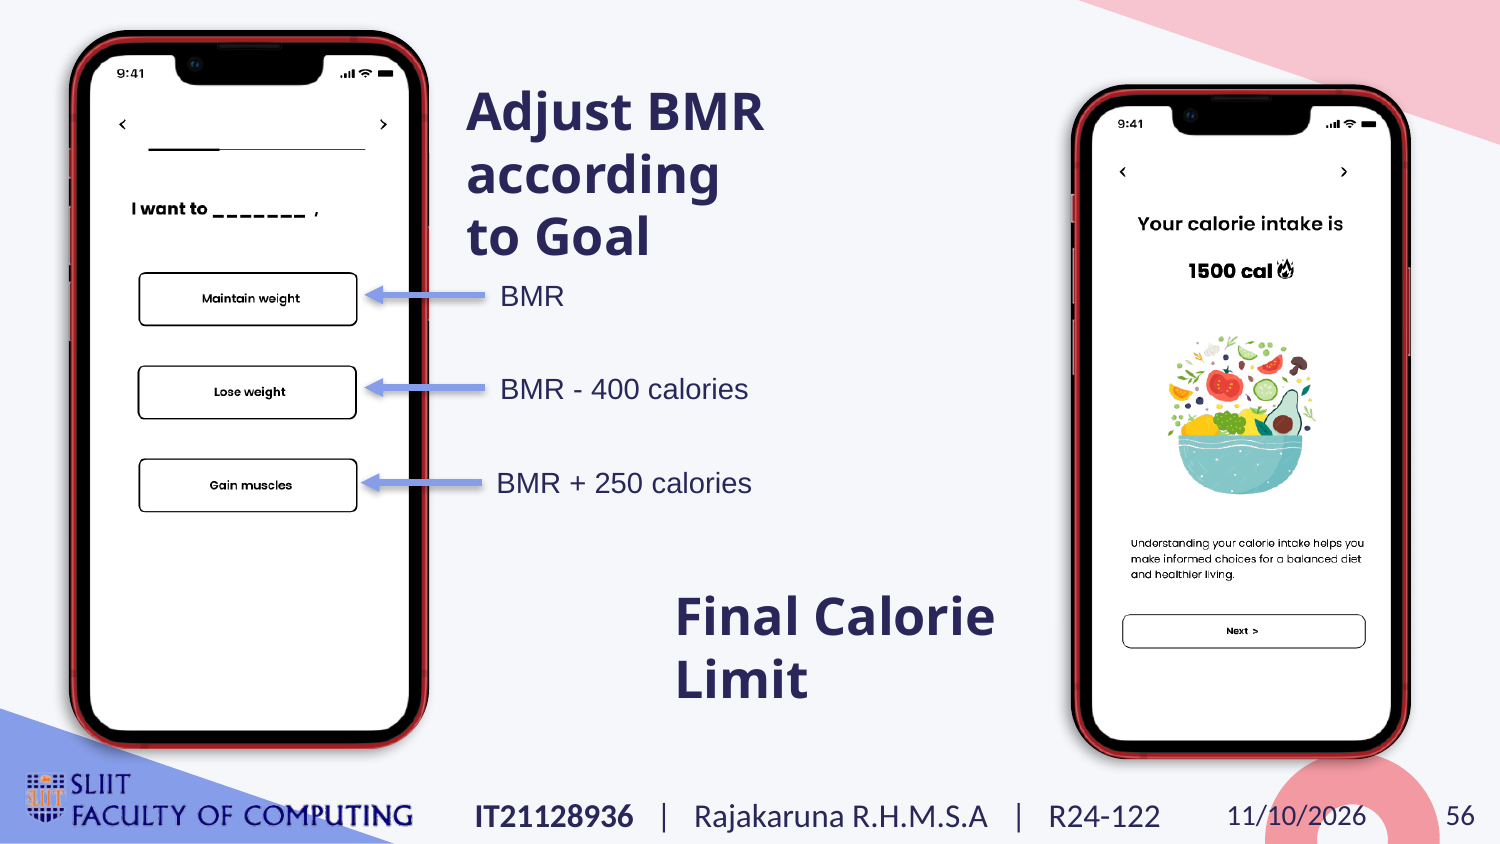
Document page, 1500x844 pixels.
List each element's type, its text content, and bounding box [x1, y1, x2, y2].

slide_number 56 [1424, 783, 1491, 844]
text_box BMR [485, 269, 697, 320]
text_box BMR - 400 calories [485, 363, 794, 414]
text_box BMR + 250 calories [481, 457, 794, 543]
text_box Adjust BMR according to Goal [451, 36, 992, 274]
text_box Final Calorie Limit [659, 576, 1061, 716]
text_box IT21128936 | Rajakaruna R.H.M.S.A | R24-122 [458, 782, 1290, 844]
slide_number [1196, 784, 1397, 844]
picture [1070, 84, 1412, 760]
picture [0, 29, 430, 844]
